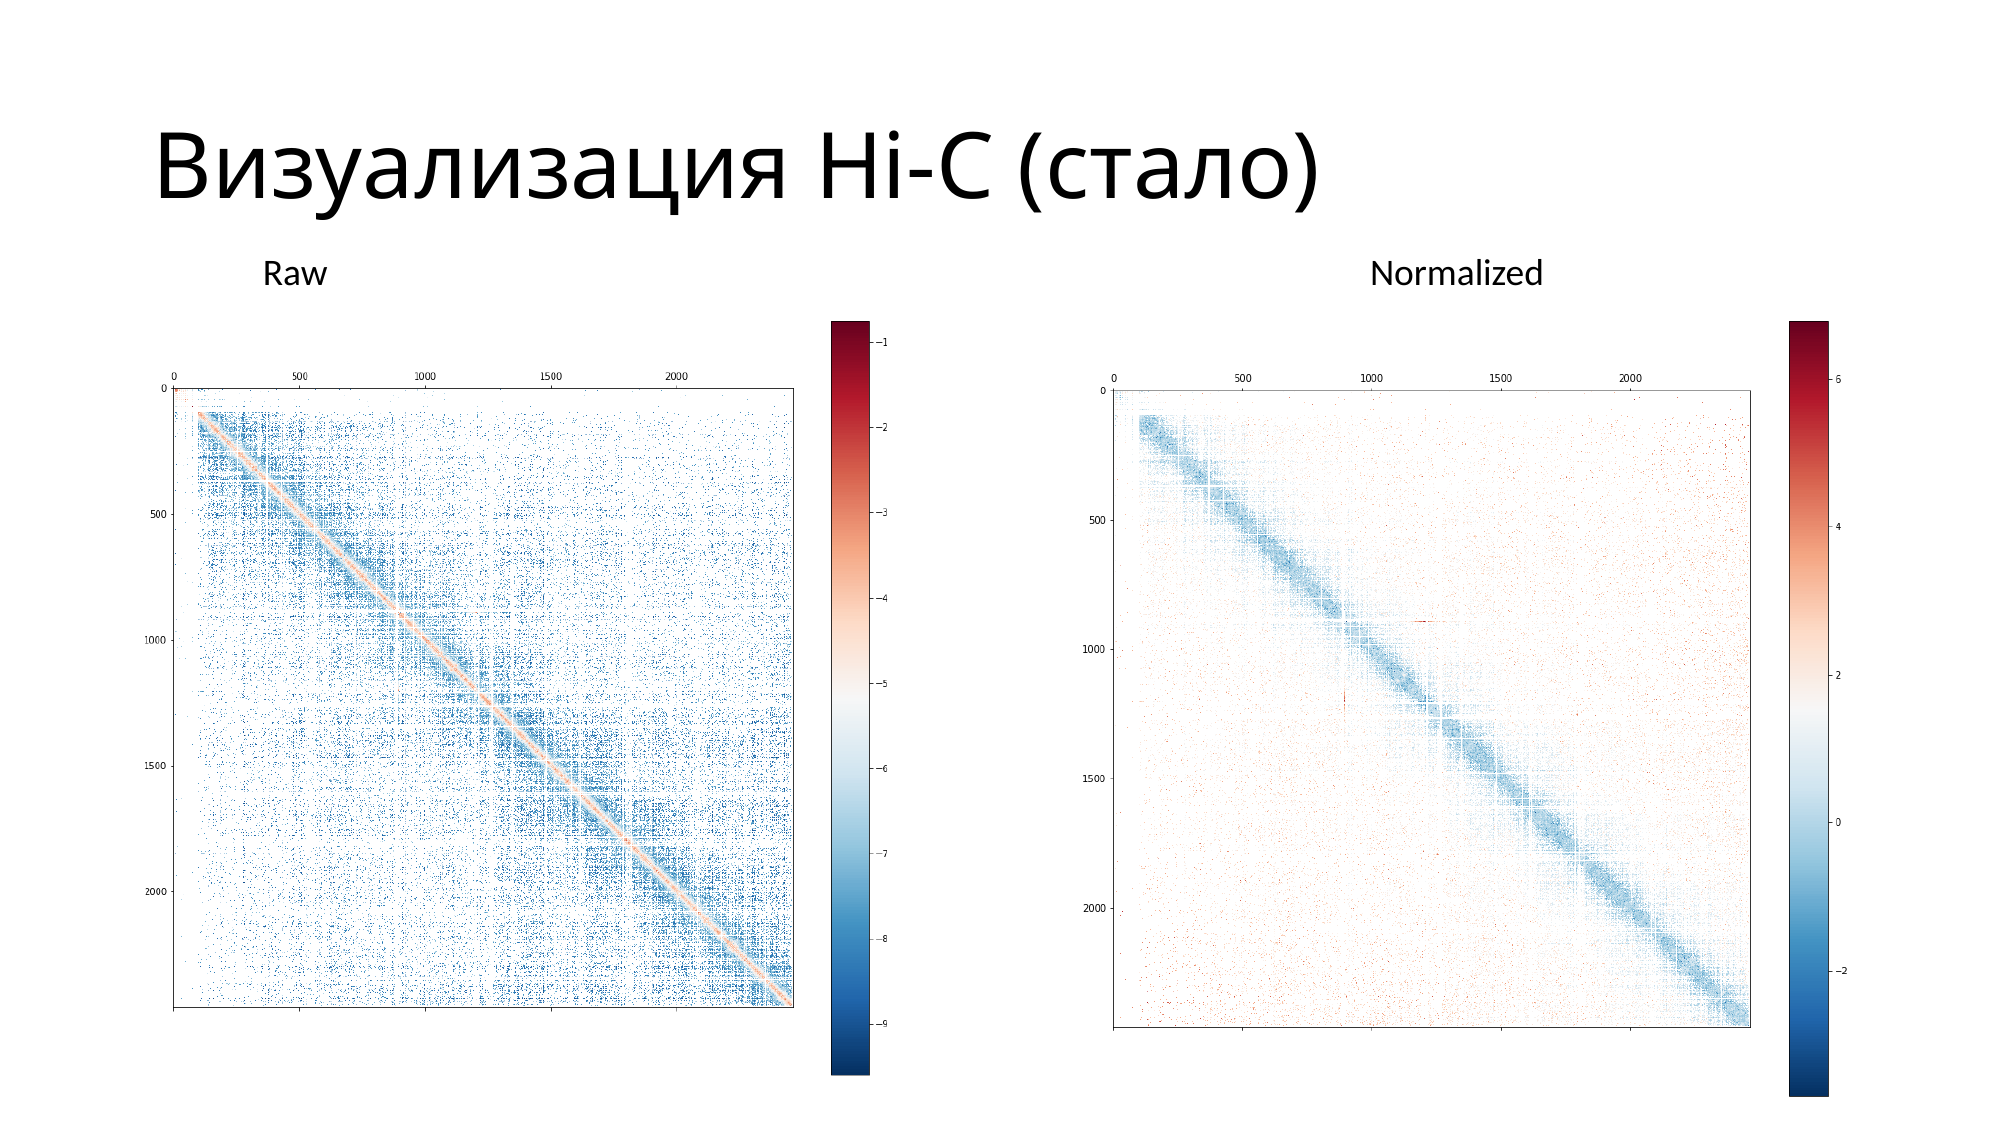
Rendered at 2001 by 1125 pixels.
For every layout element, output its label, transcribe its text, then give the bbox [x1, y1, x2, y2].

text_box Normalized [1355, 241, 1818, 301]
title Визуализация Hi-C (стало) [137, 59, 1863, 278]
picture [1060, 301, 1863, 1125]
text_box Raw [248, 241, 711, 301]
picture [137, 301, 901, 1084]
